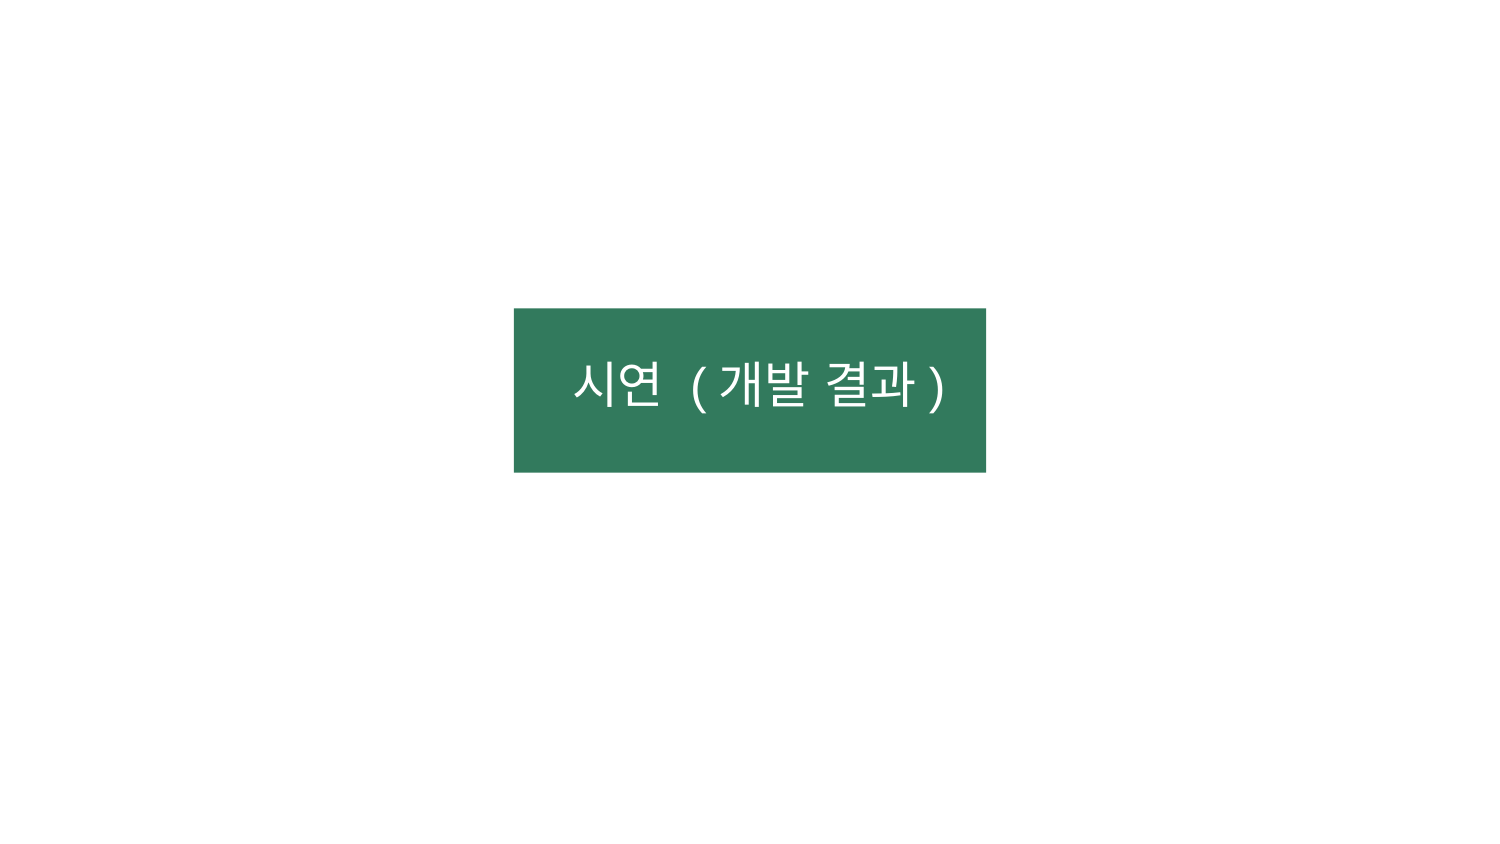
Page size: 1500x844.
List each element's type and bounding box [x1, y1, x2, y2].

text_box [442, 308, 1076, 474]
